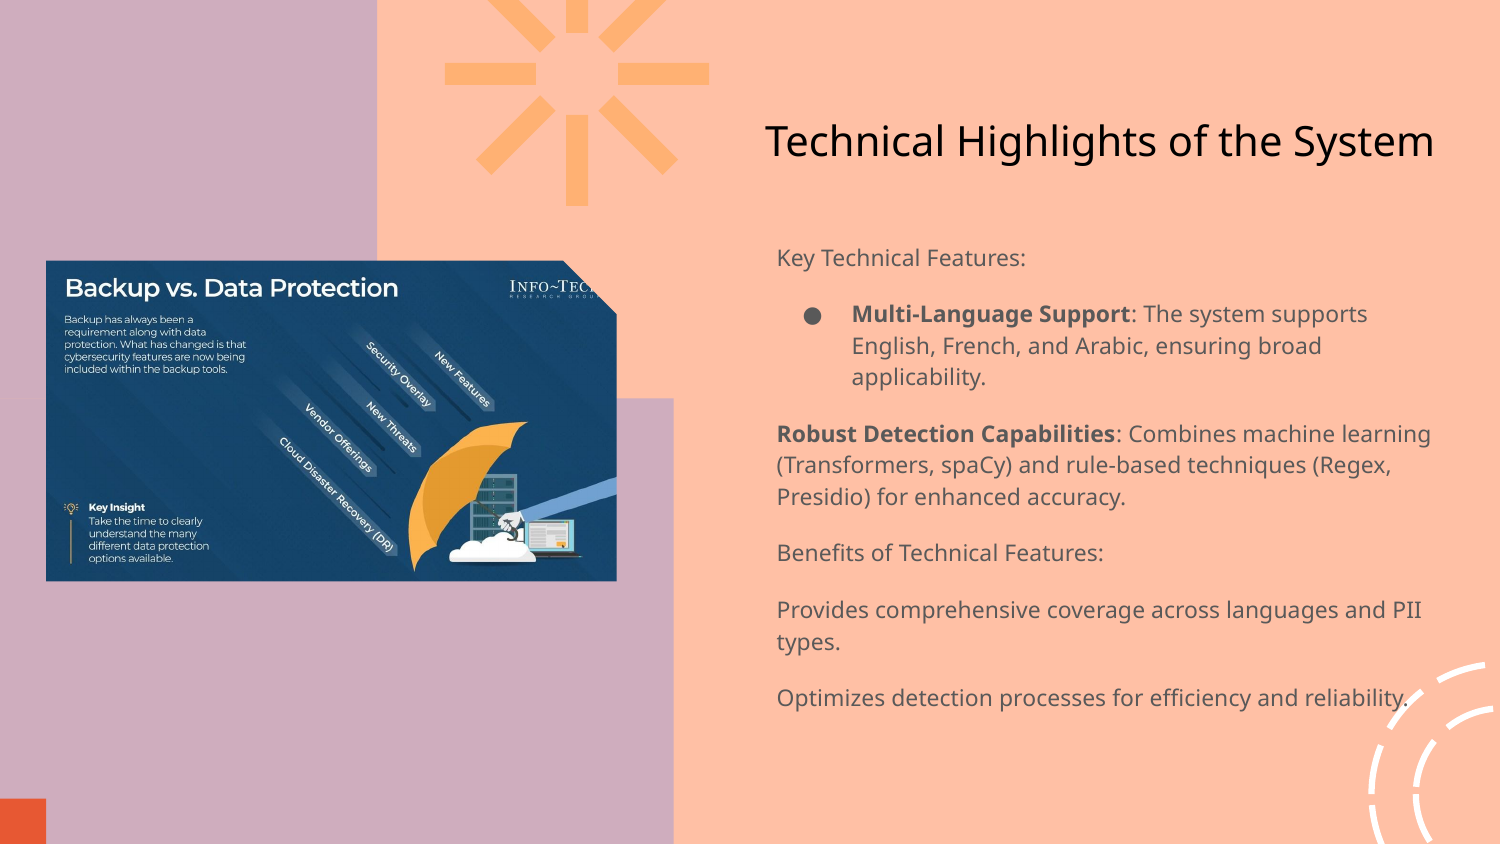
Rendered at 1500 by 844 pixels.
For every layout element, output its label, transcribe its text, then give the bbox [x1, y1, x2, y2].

list Key Technical Features: Multi-Language Support: The system supports English, French, and Arabic, ensuring broad applicability. Robust Detection Capabilities: Combines machine learning (Transformers, spaCy) and rule-based techniques (Regex, Presidio) for enhanced accuracy. Benefits of Technical Features: Provides comprehensive coverage across languages and PII types. Optimizes detection processes for efficiency and reliability. [776, 239, 1449, 664]
picture [45, 260, 617, 582]
title Technical Highlights of the System [765, 114, 1449, 190]
